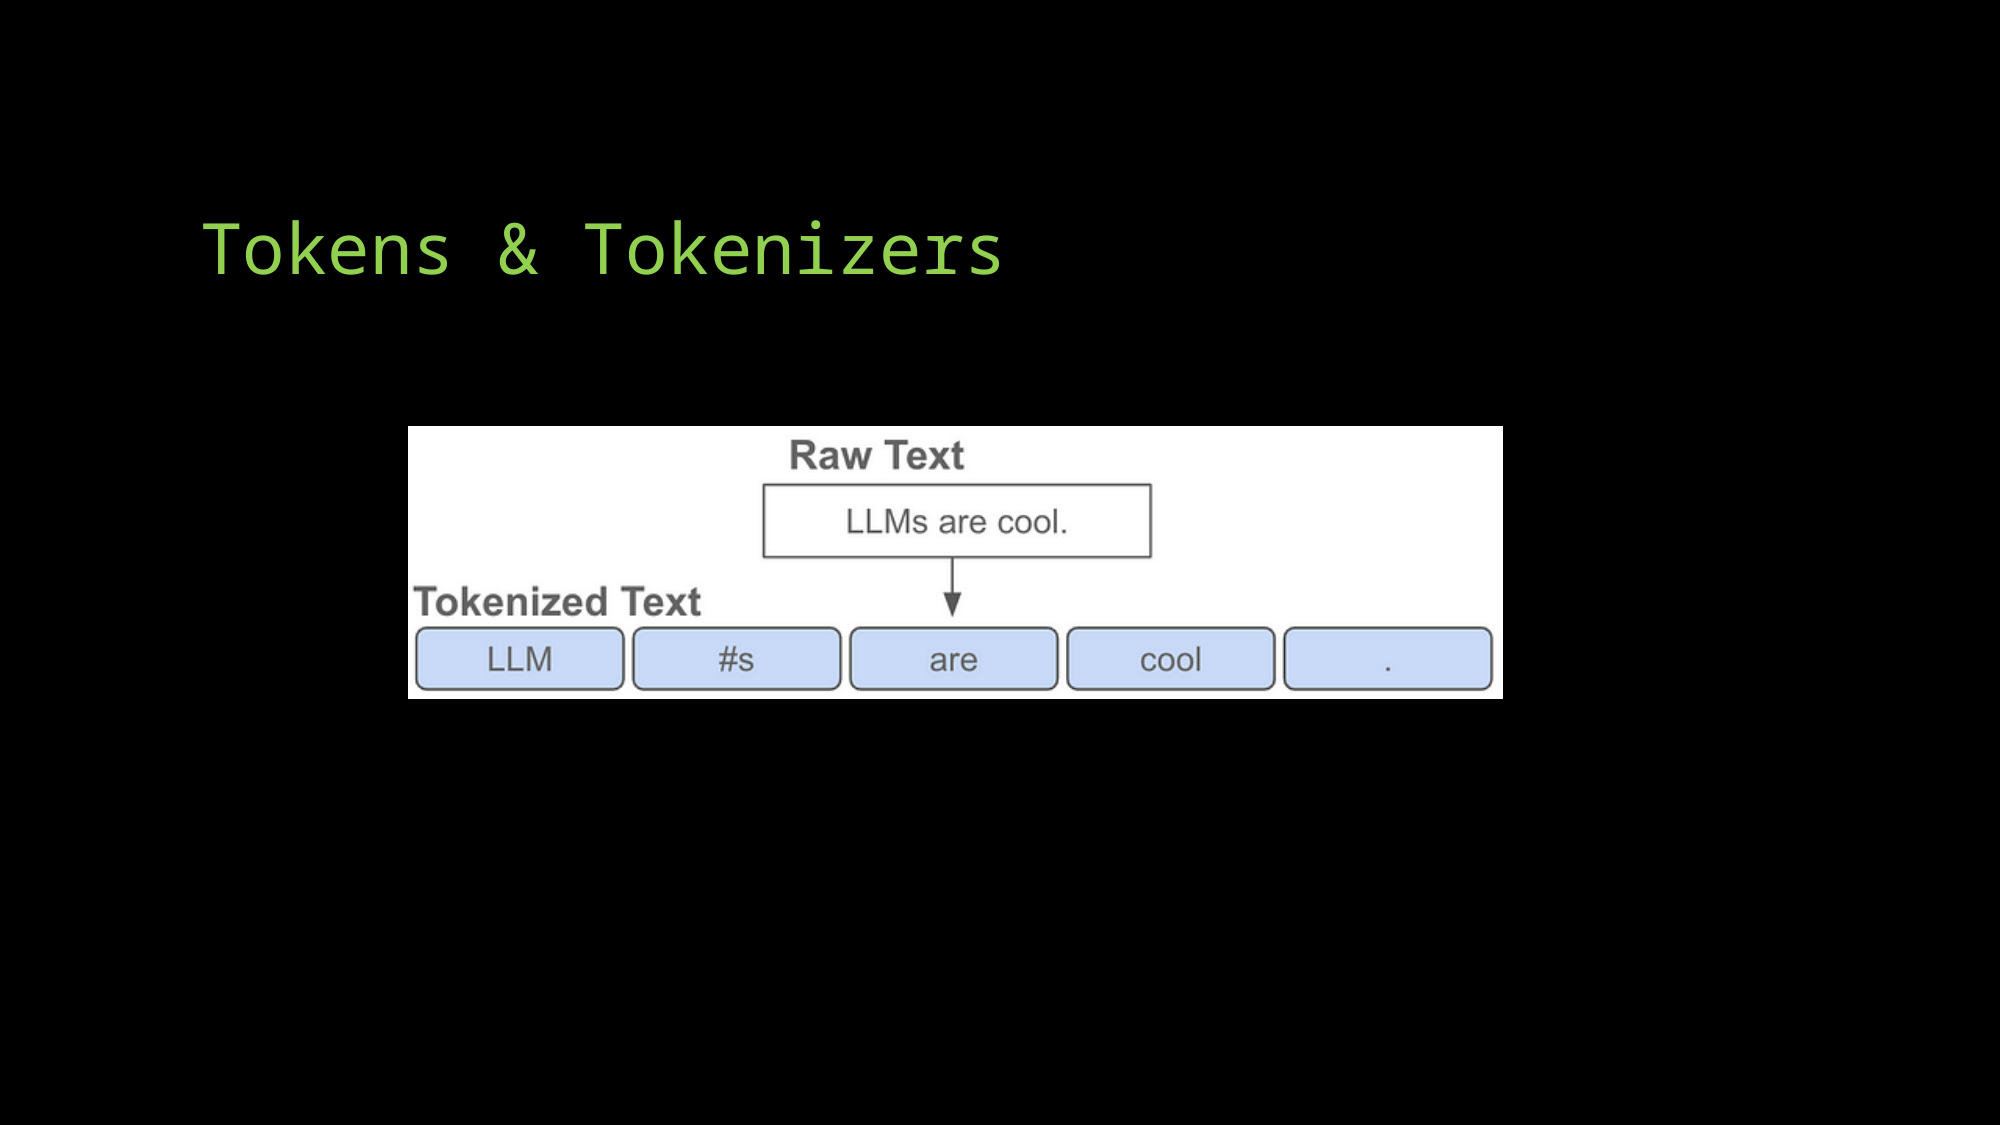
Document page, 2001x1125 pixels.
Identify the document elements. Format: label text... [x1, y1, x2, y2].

picture [408, 426, 1503, 699]
title Tokens & Tokenizers [185, 55, 1811, 298]
